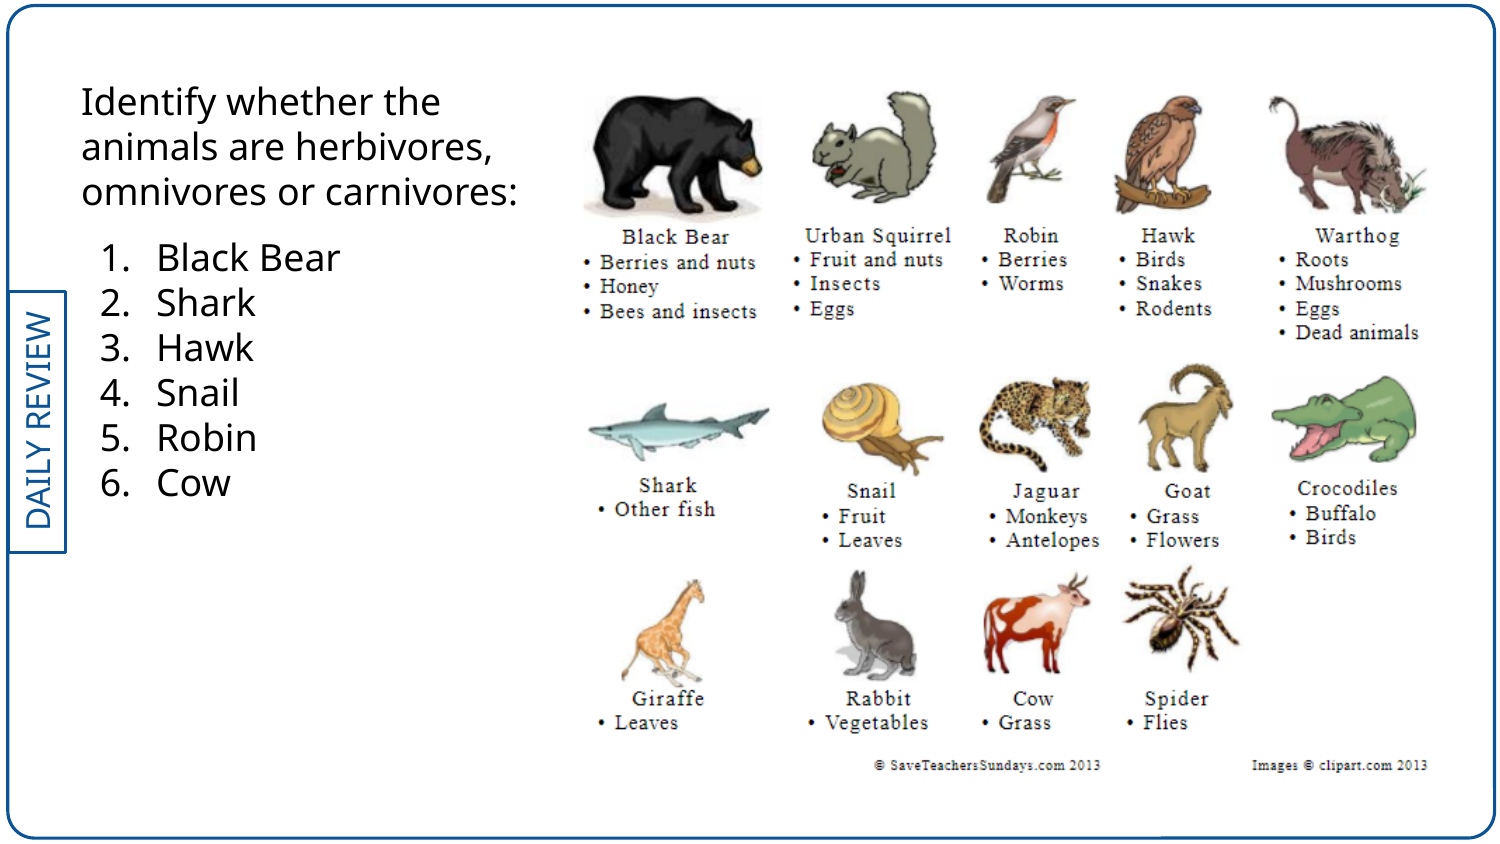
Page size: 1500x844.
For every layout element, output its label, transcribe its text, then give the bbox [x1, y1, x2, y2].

picture [518, 56, 1488, 788]
list Identify whether the animals are herbivores, omnivores or carnivores: Black Bear Shark Hawk Snail Robin Cow [66, 62, 513, 765]
